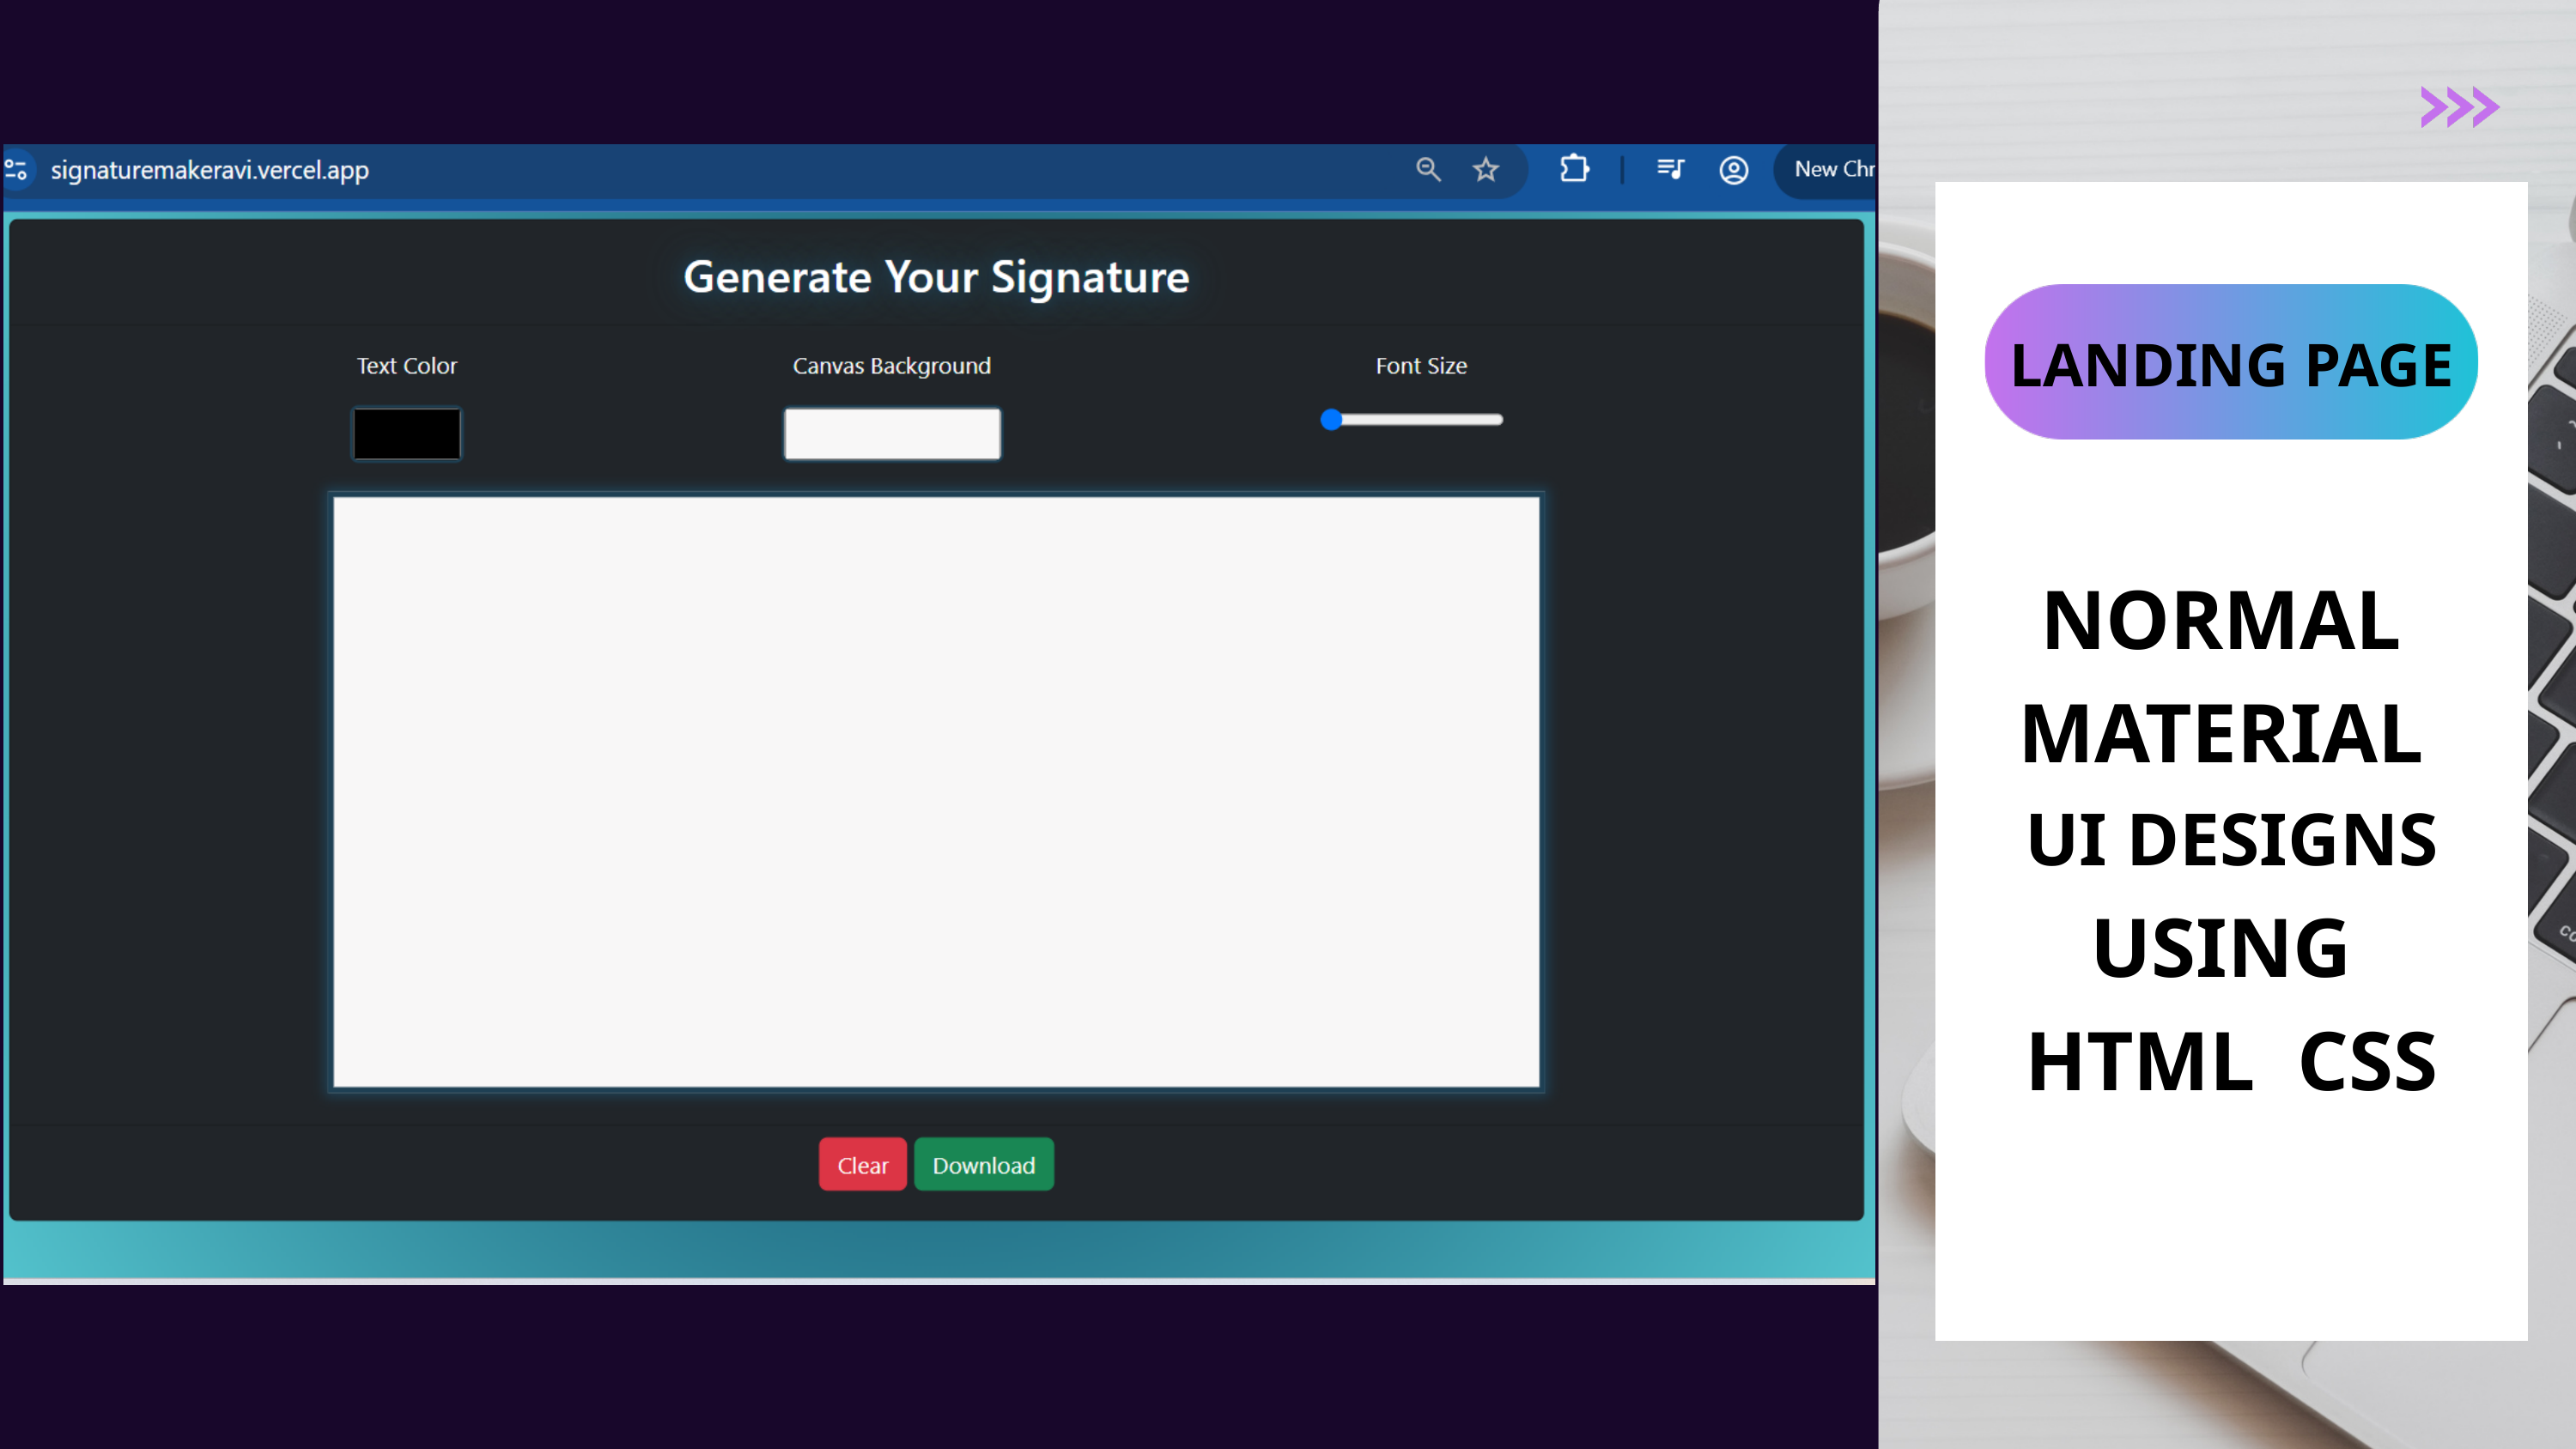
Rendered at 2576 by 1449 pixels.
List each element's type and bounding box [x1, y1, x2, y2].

text_box [1878, 0, 2576, 1449]
text_box [3, 144, 1874, 1285]
text_box [1935, 181, 2529, 1342]
